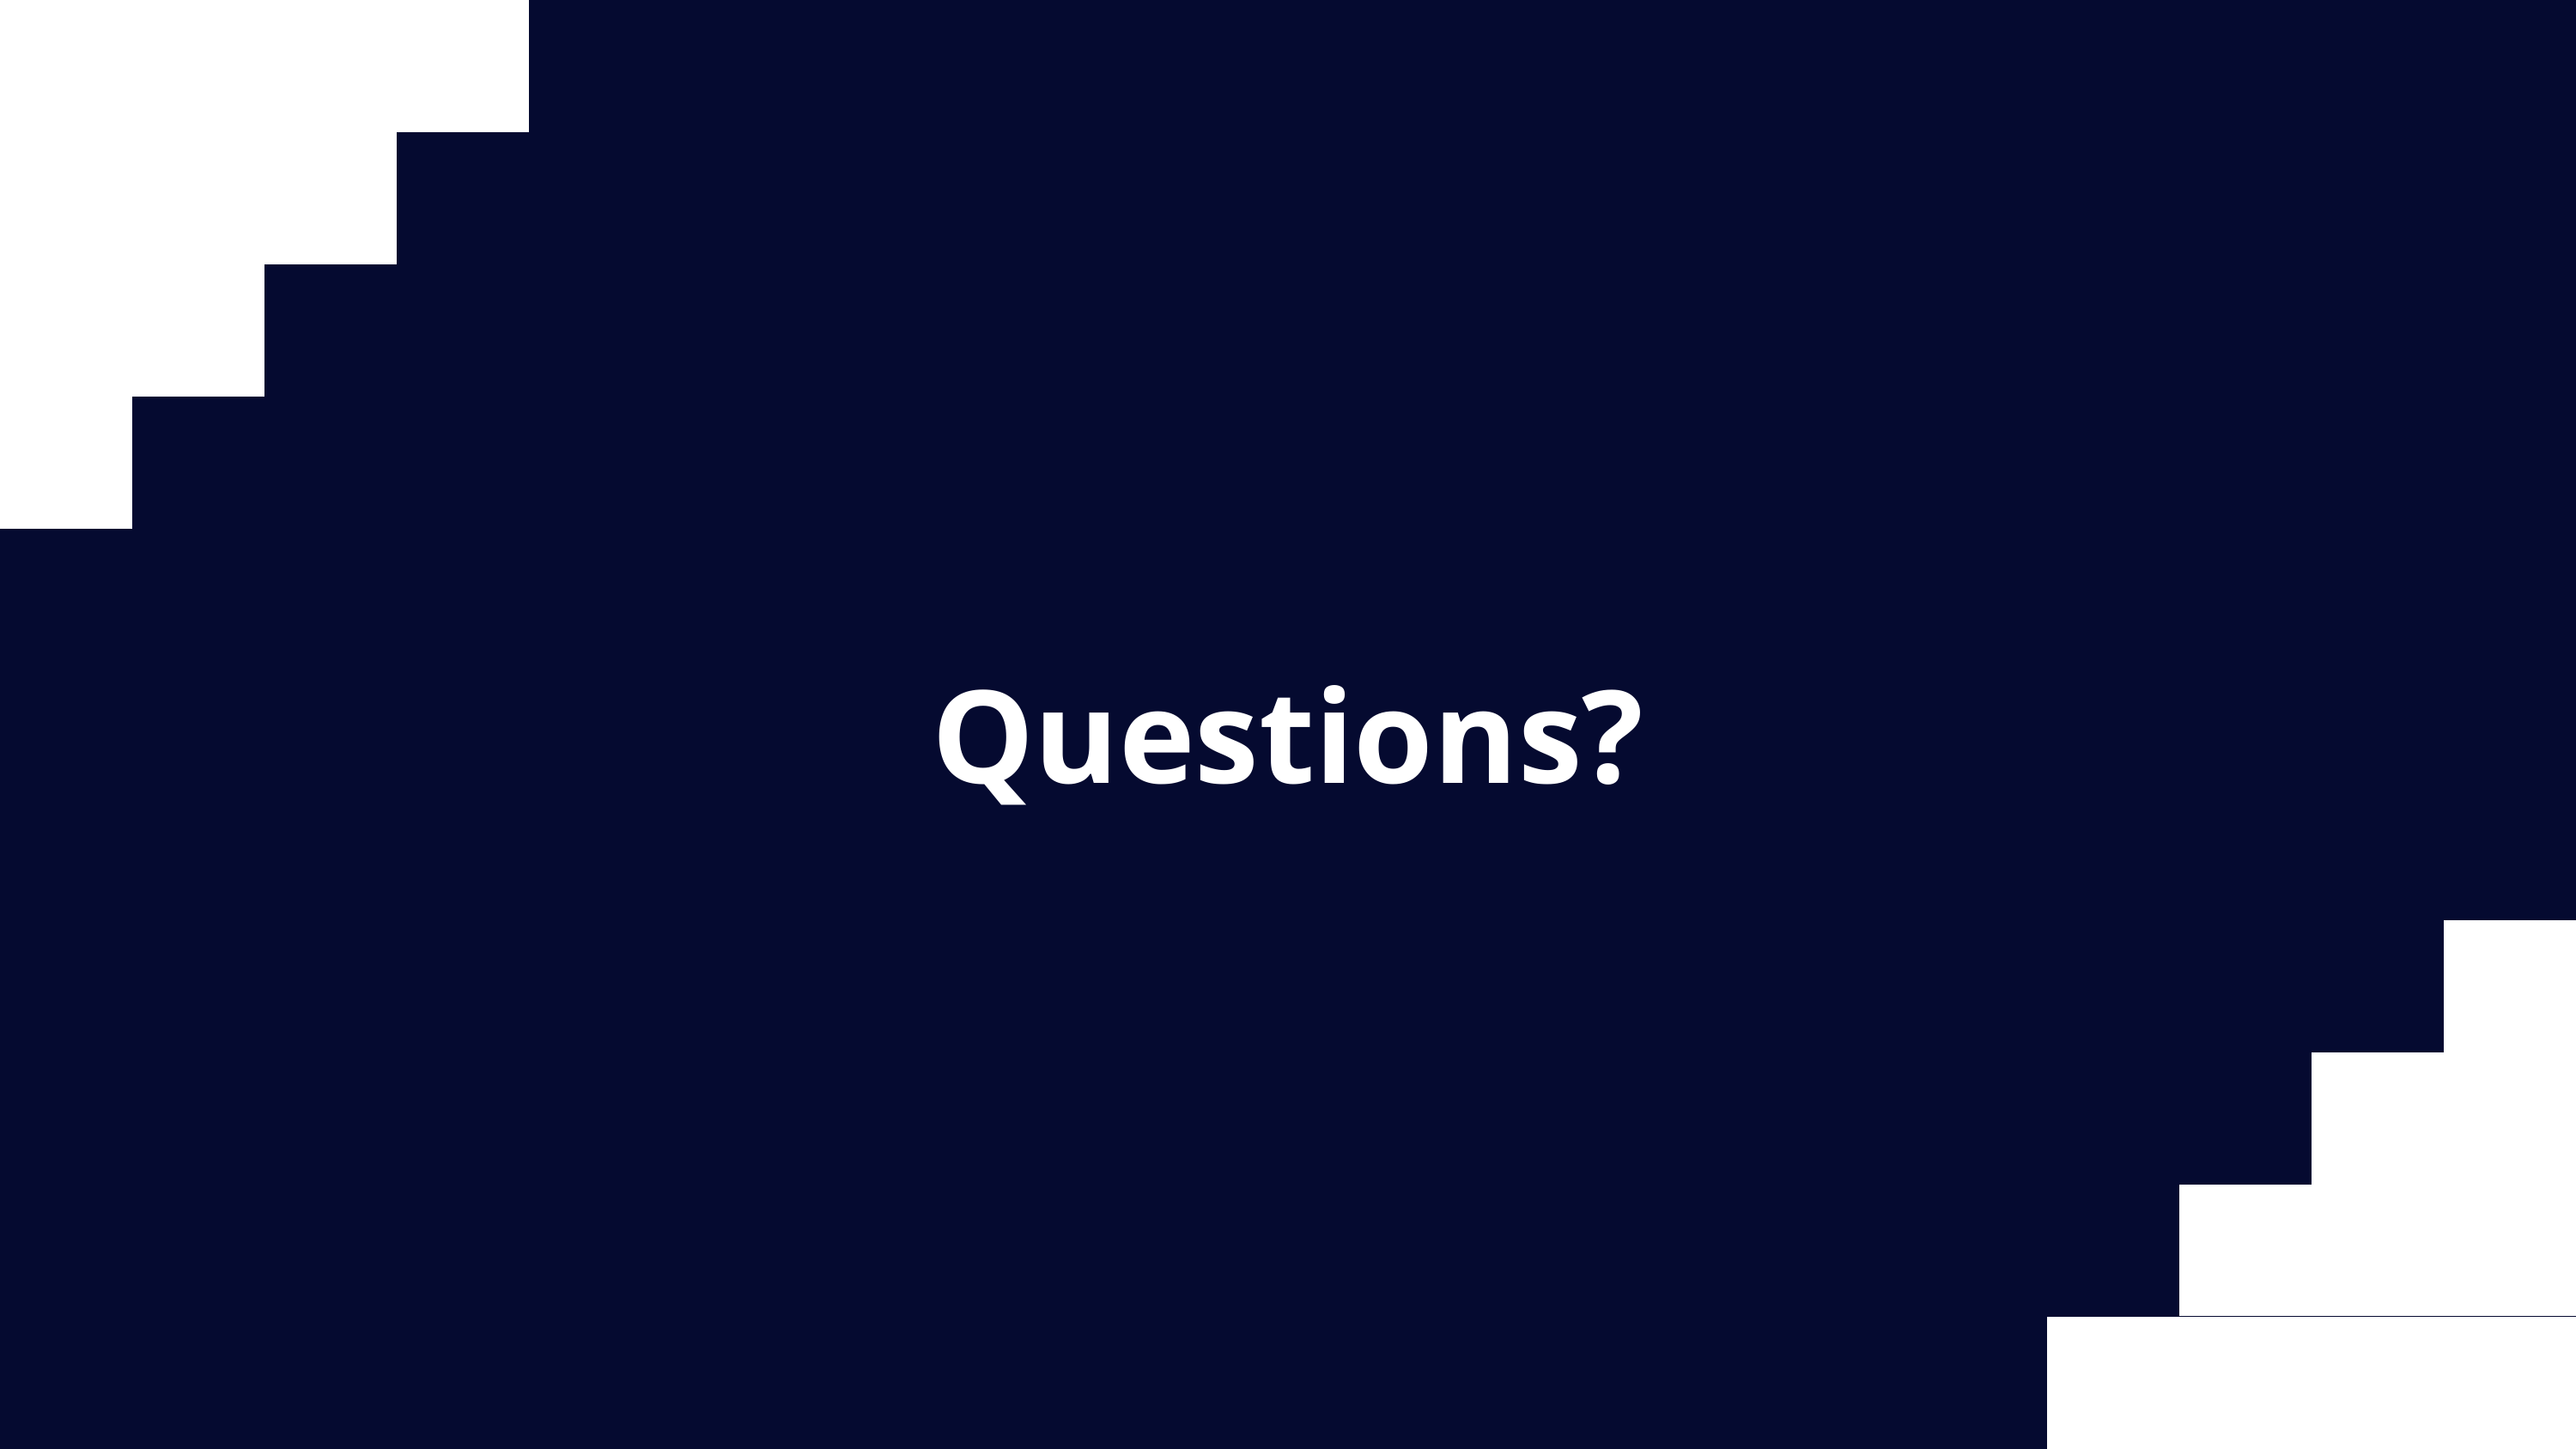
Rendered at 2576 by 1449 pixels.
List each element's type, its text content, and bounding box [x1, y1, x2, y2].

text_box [0, 0, 530, 530]
text_box Questions? [144, 628, 2432, 809]
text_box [2046, 919, 2576, 1449]
